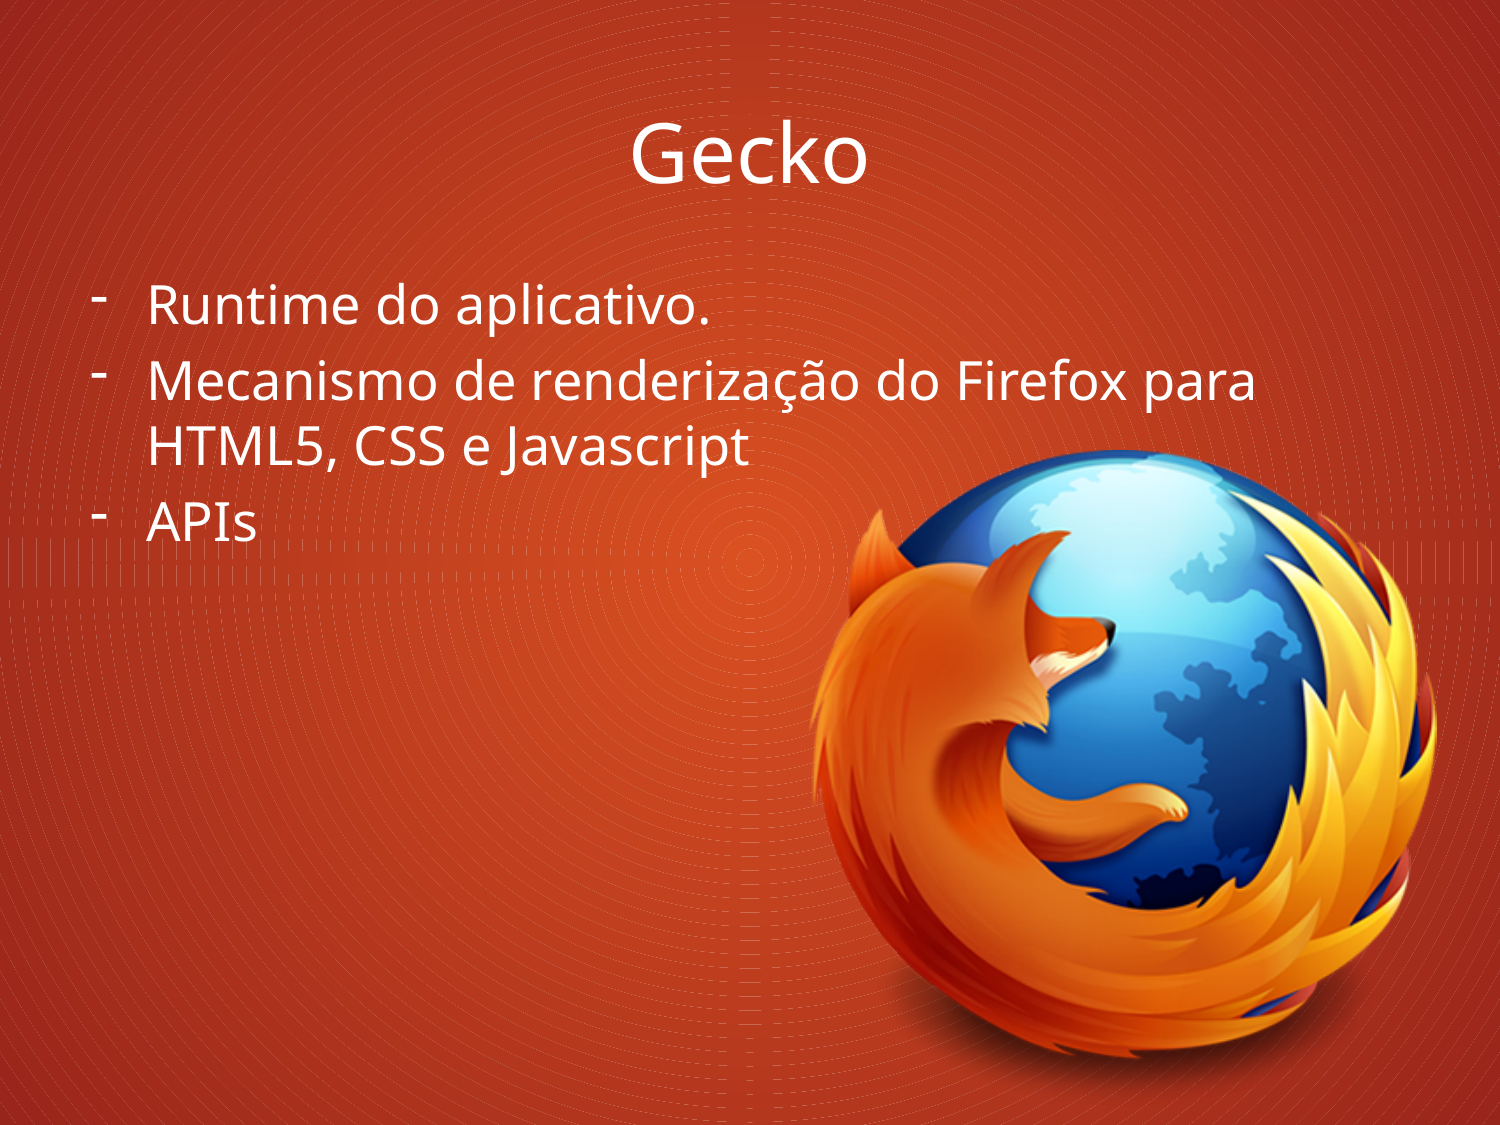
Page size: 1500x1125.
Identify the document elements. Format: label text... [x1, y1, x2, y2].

title Gecko [75, 56, 1425, 244]
picture [808, 450, 1438, 1113]
list Runtime do aplicativo. Mecanismo de renderização do Firefox para HTML5, CSS e Javascript APIs [75, 262, 1425, 1005]
